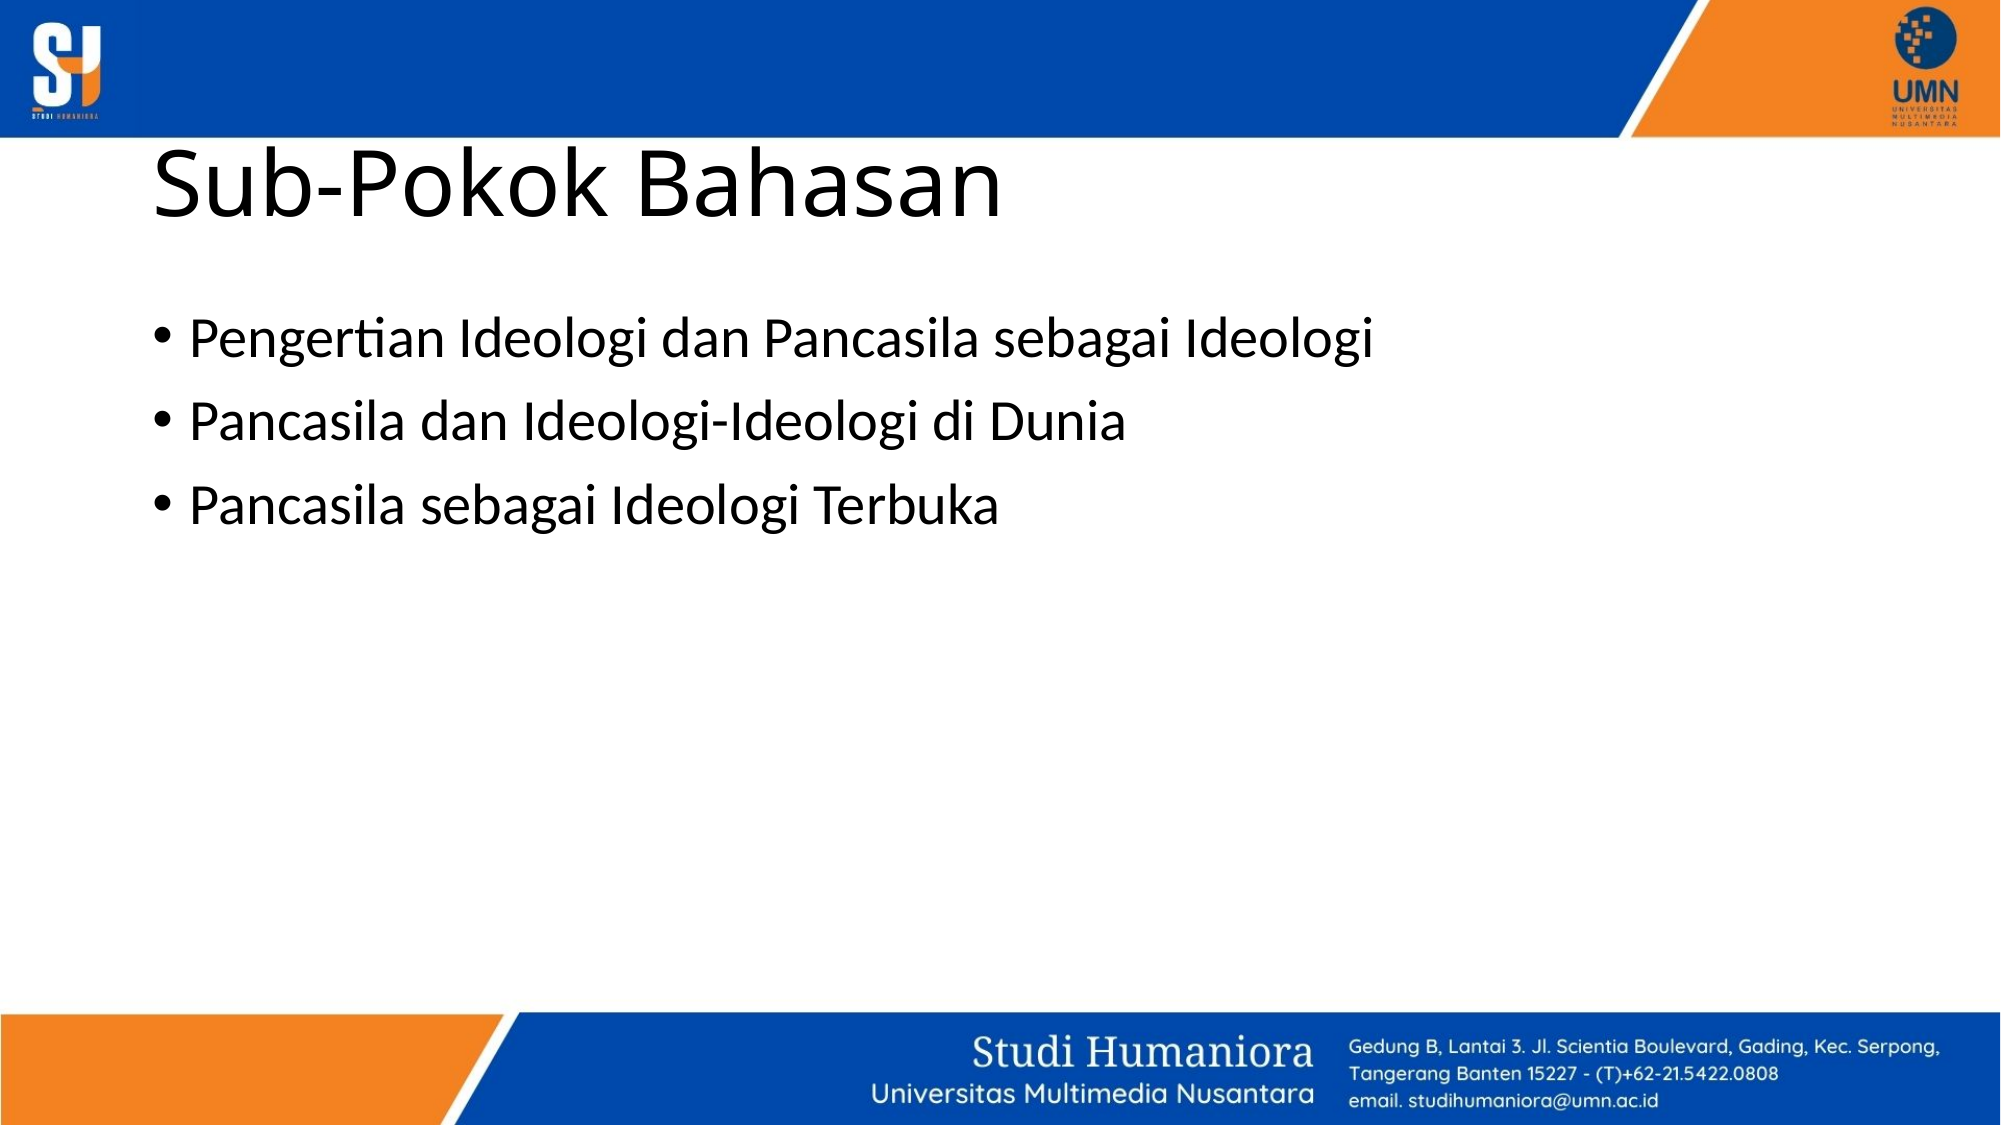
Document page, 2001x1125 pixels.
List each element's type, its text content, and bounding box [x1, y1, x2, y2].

list Pengertian Ideologi dan Pancasila sebagai Ideologi Pancasila dan Ideologi-Ideologi di Dunia Pancasila sebagai Ideologi Terbuka [137, 299, 1863, 1014]
picture [0, 0, 2001, 1125]
title Sub-Pokok Bahasan [137, 78, 1863, 296]
